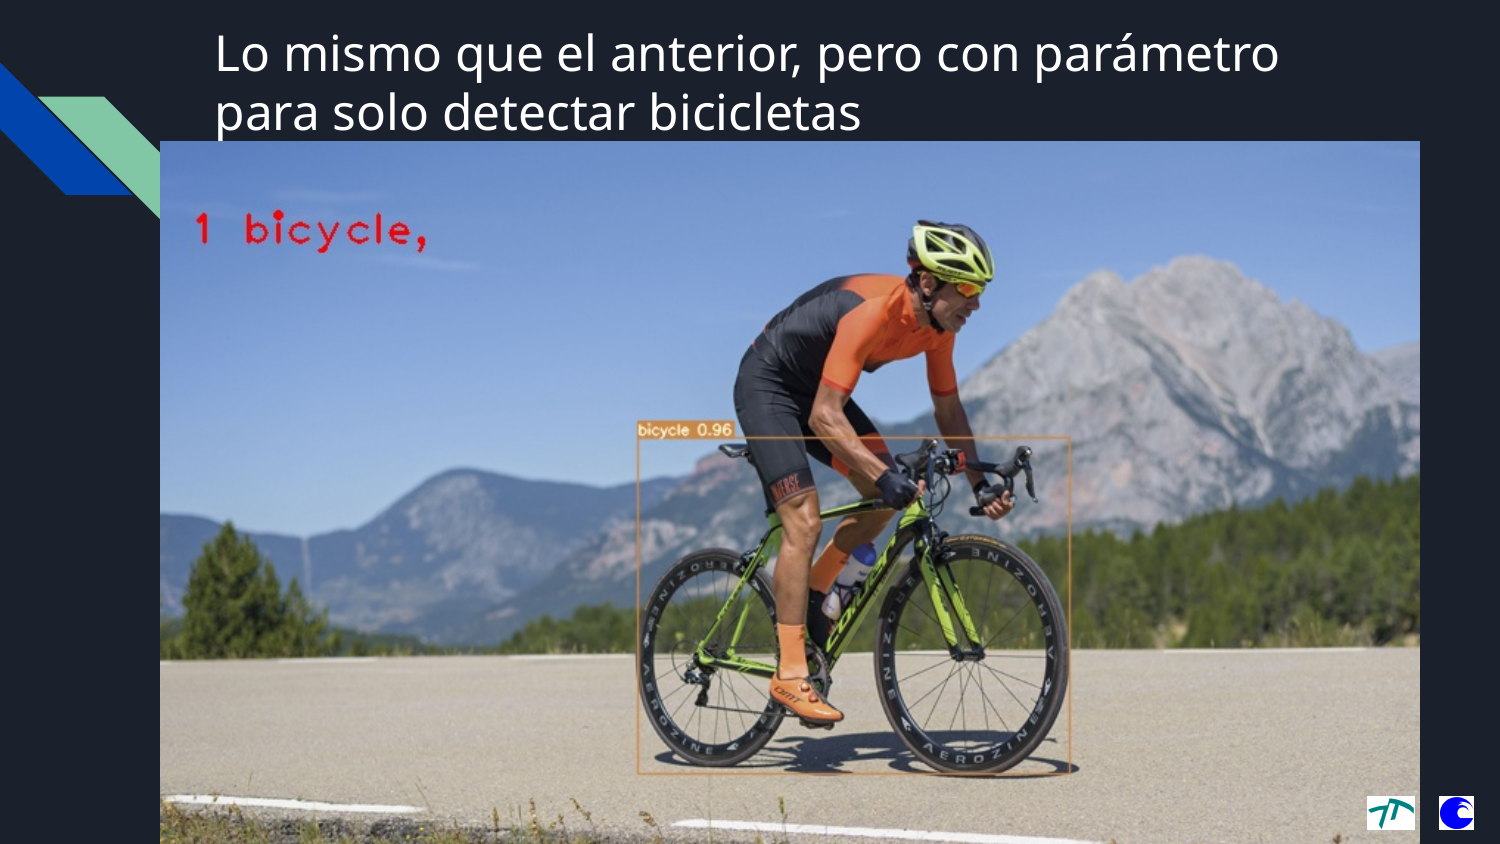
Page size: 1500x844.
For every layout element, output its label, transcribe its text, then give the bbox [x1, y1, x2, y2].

title Lo mismo que el anterior, pero con parámetro para solo detectar bicicletas [199, 6, 1355, 140]
picture [160, 141, 1420, 844]
picture [1439, 796, 1475, 830]
